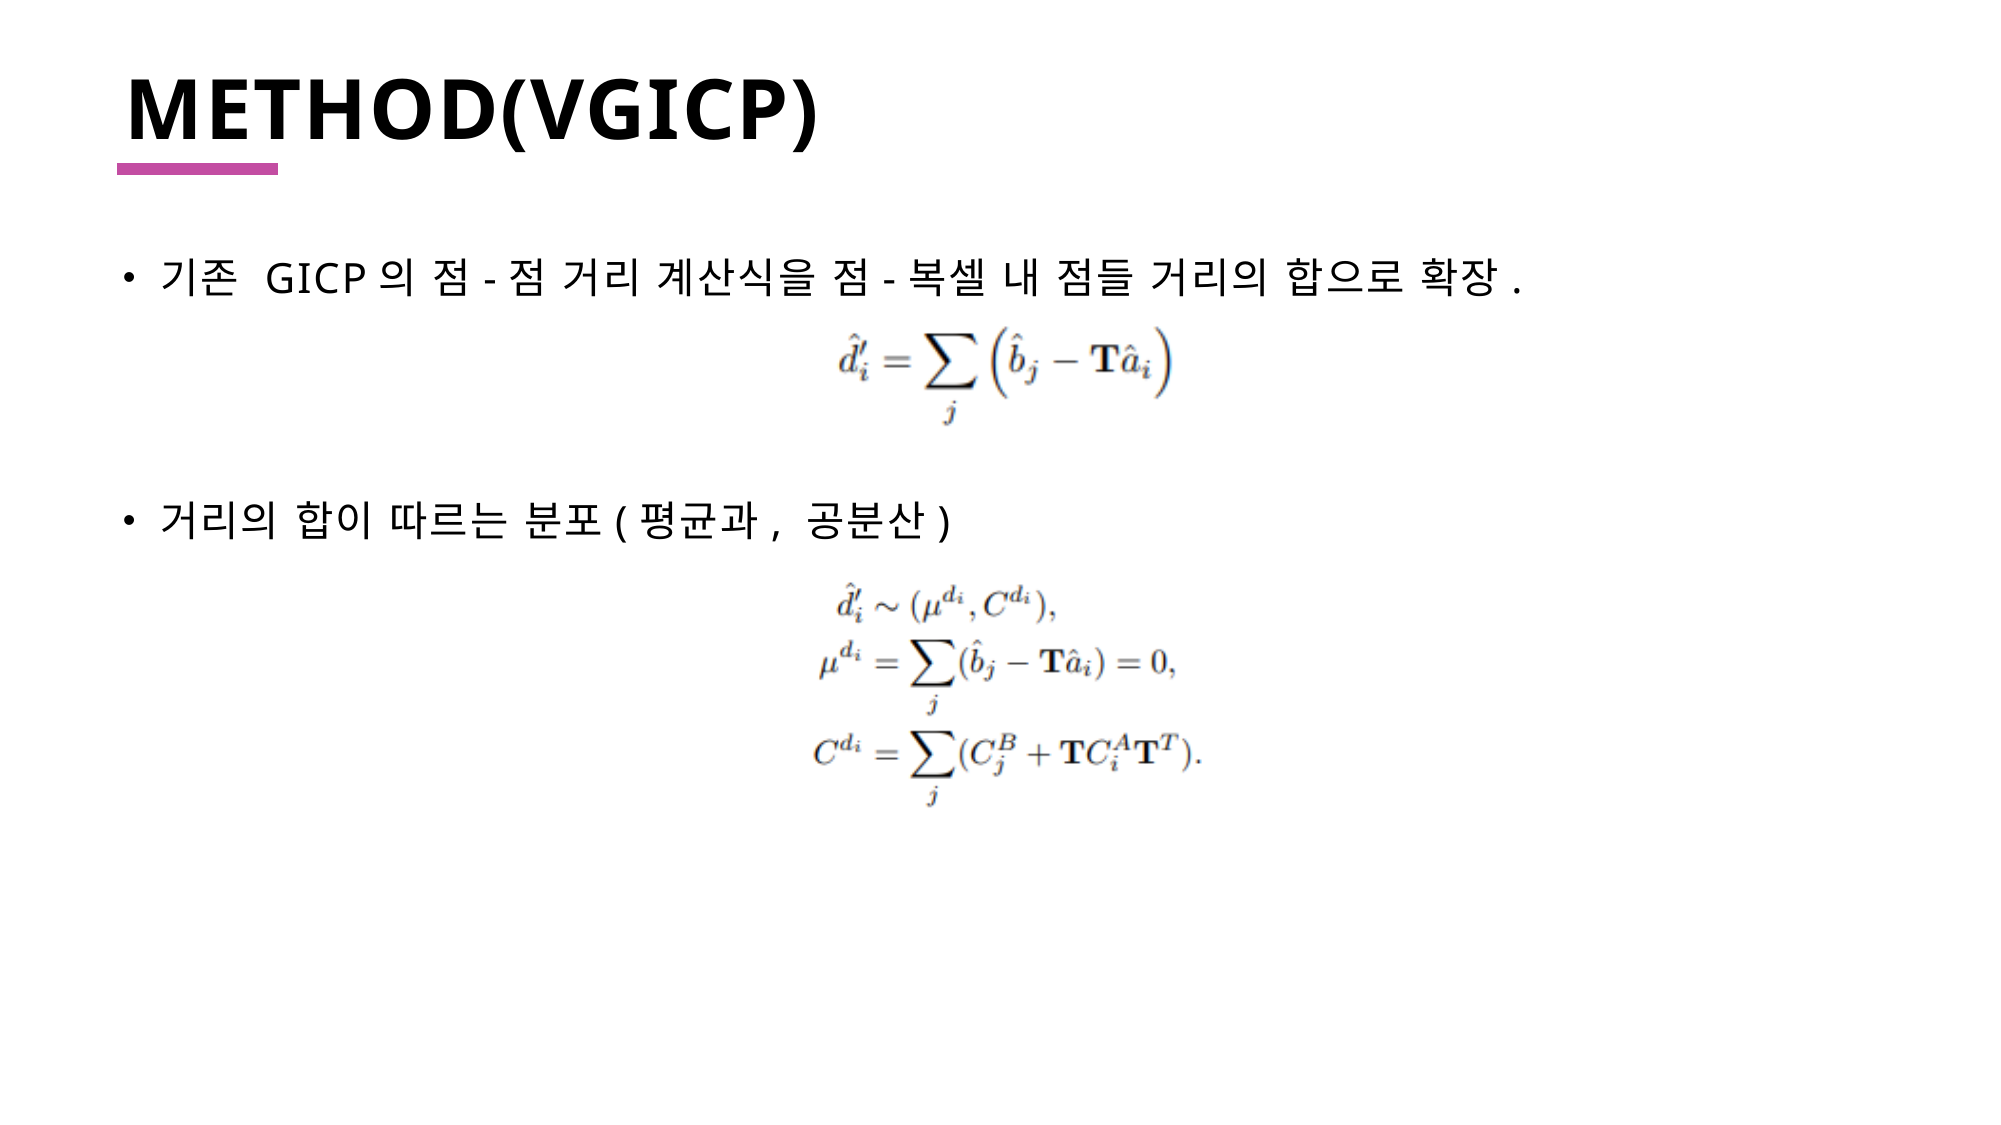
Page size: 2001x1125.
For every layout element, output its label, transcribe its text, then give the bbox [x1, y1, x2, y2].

picture [761, 568, 1238, 817]
picture [817, 305, 1179, 433]
list 기존 GICP의 점-점 거리 계산식을 점-복셀 내 점들 거리의 합으로 확장. 거리의 합이 따르는 분포(평균과, 공분산) [105, 224, 1892, 1017]
title METHOD(VGICP) [106, 18, 1894, 198]
